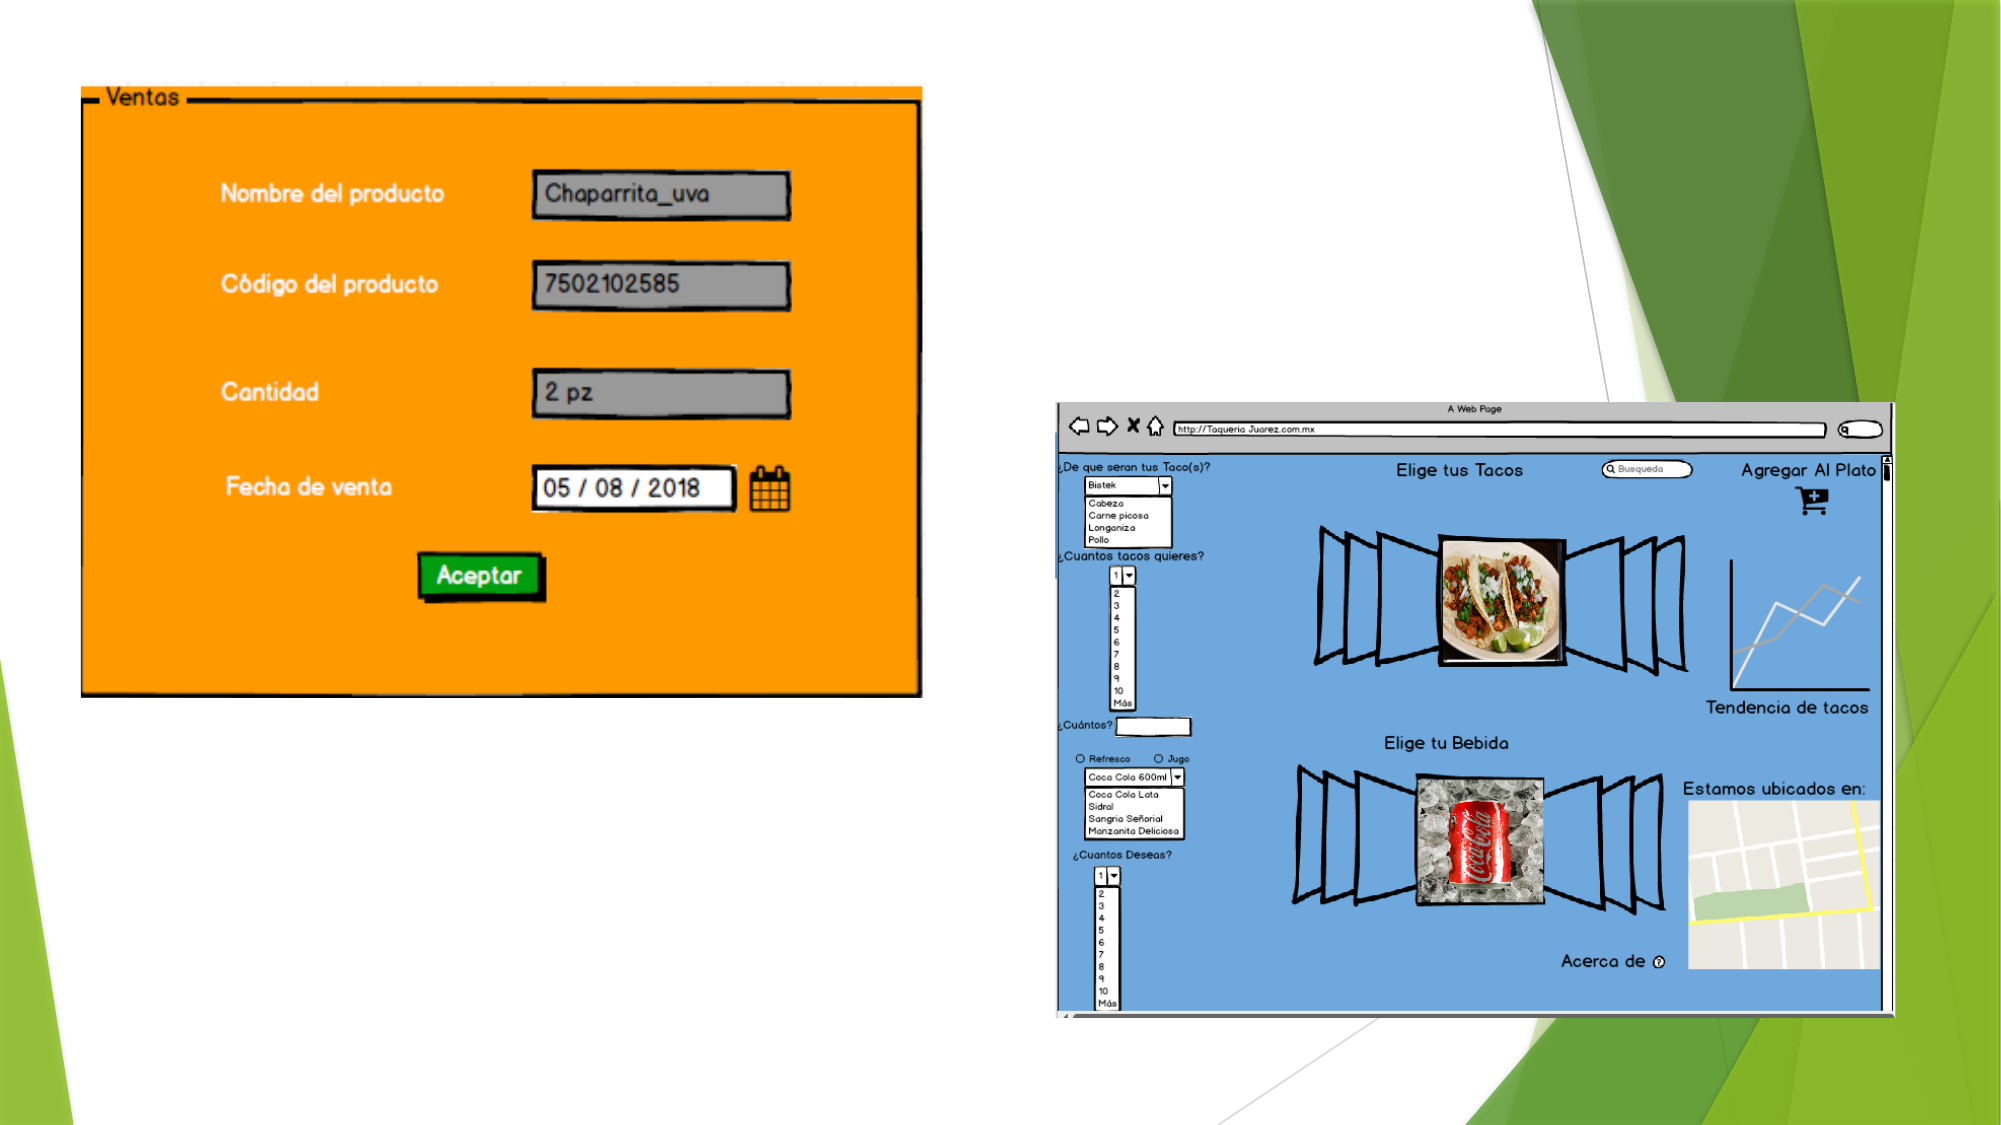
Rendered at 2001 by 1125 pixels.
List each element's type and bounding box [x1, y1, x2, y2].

list [1054, 401, 1896, 1019]
picture [80, 81, 926, 698]
